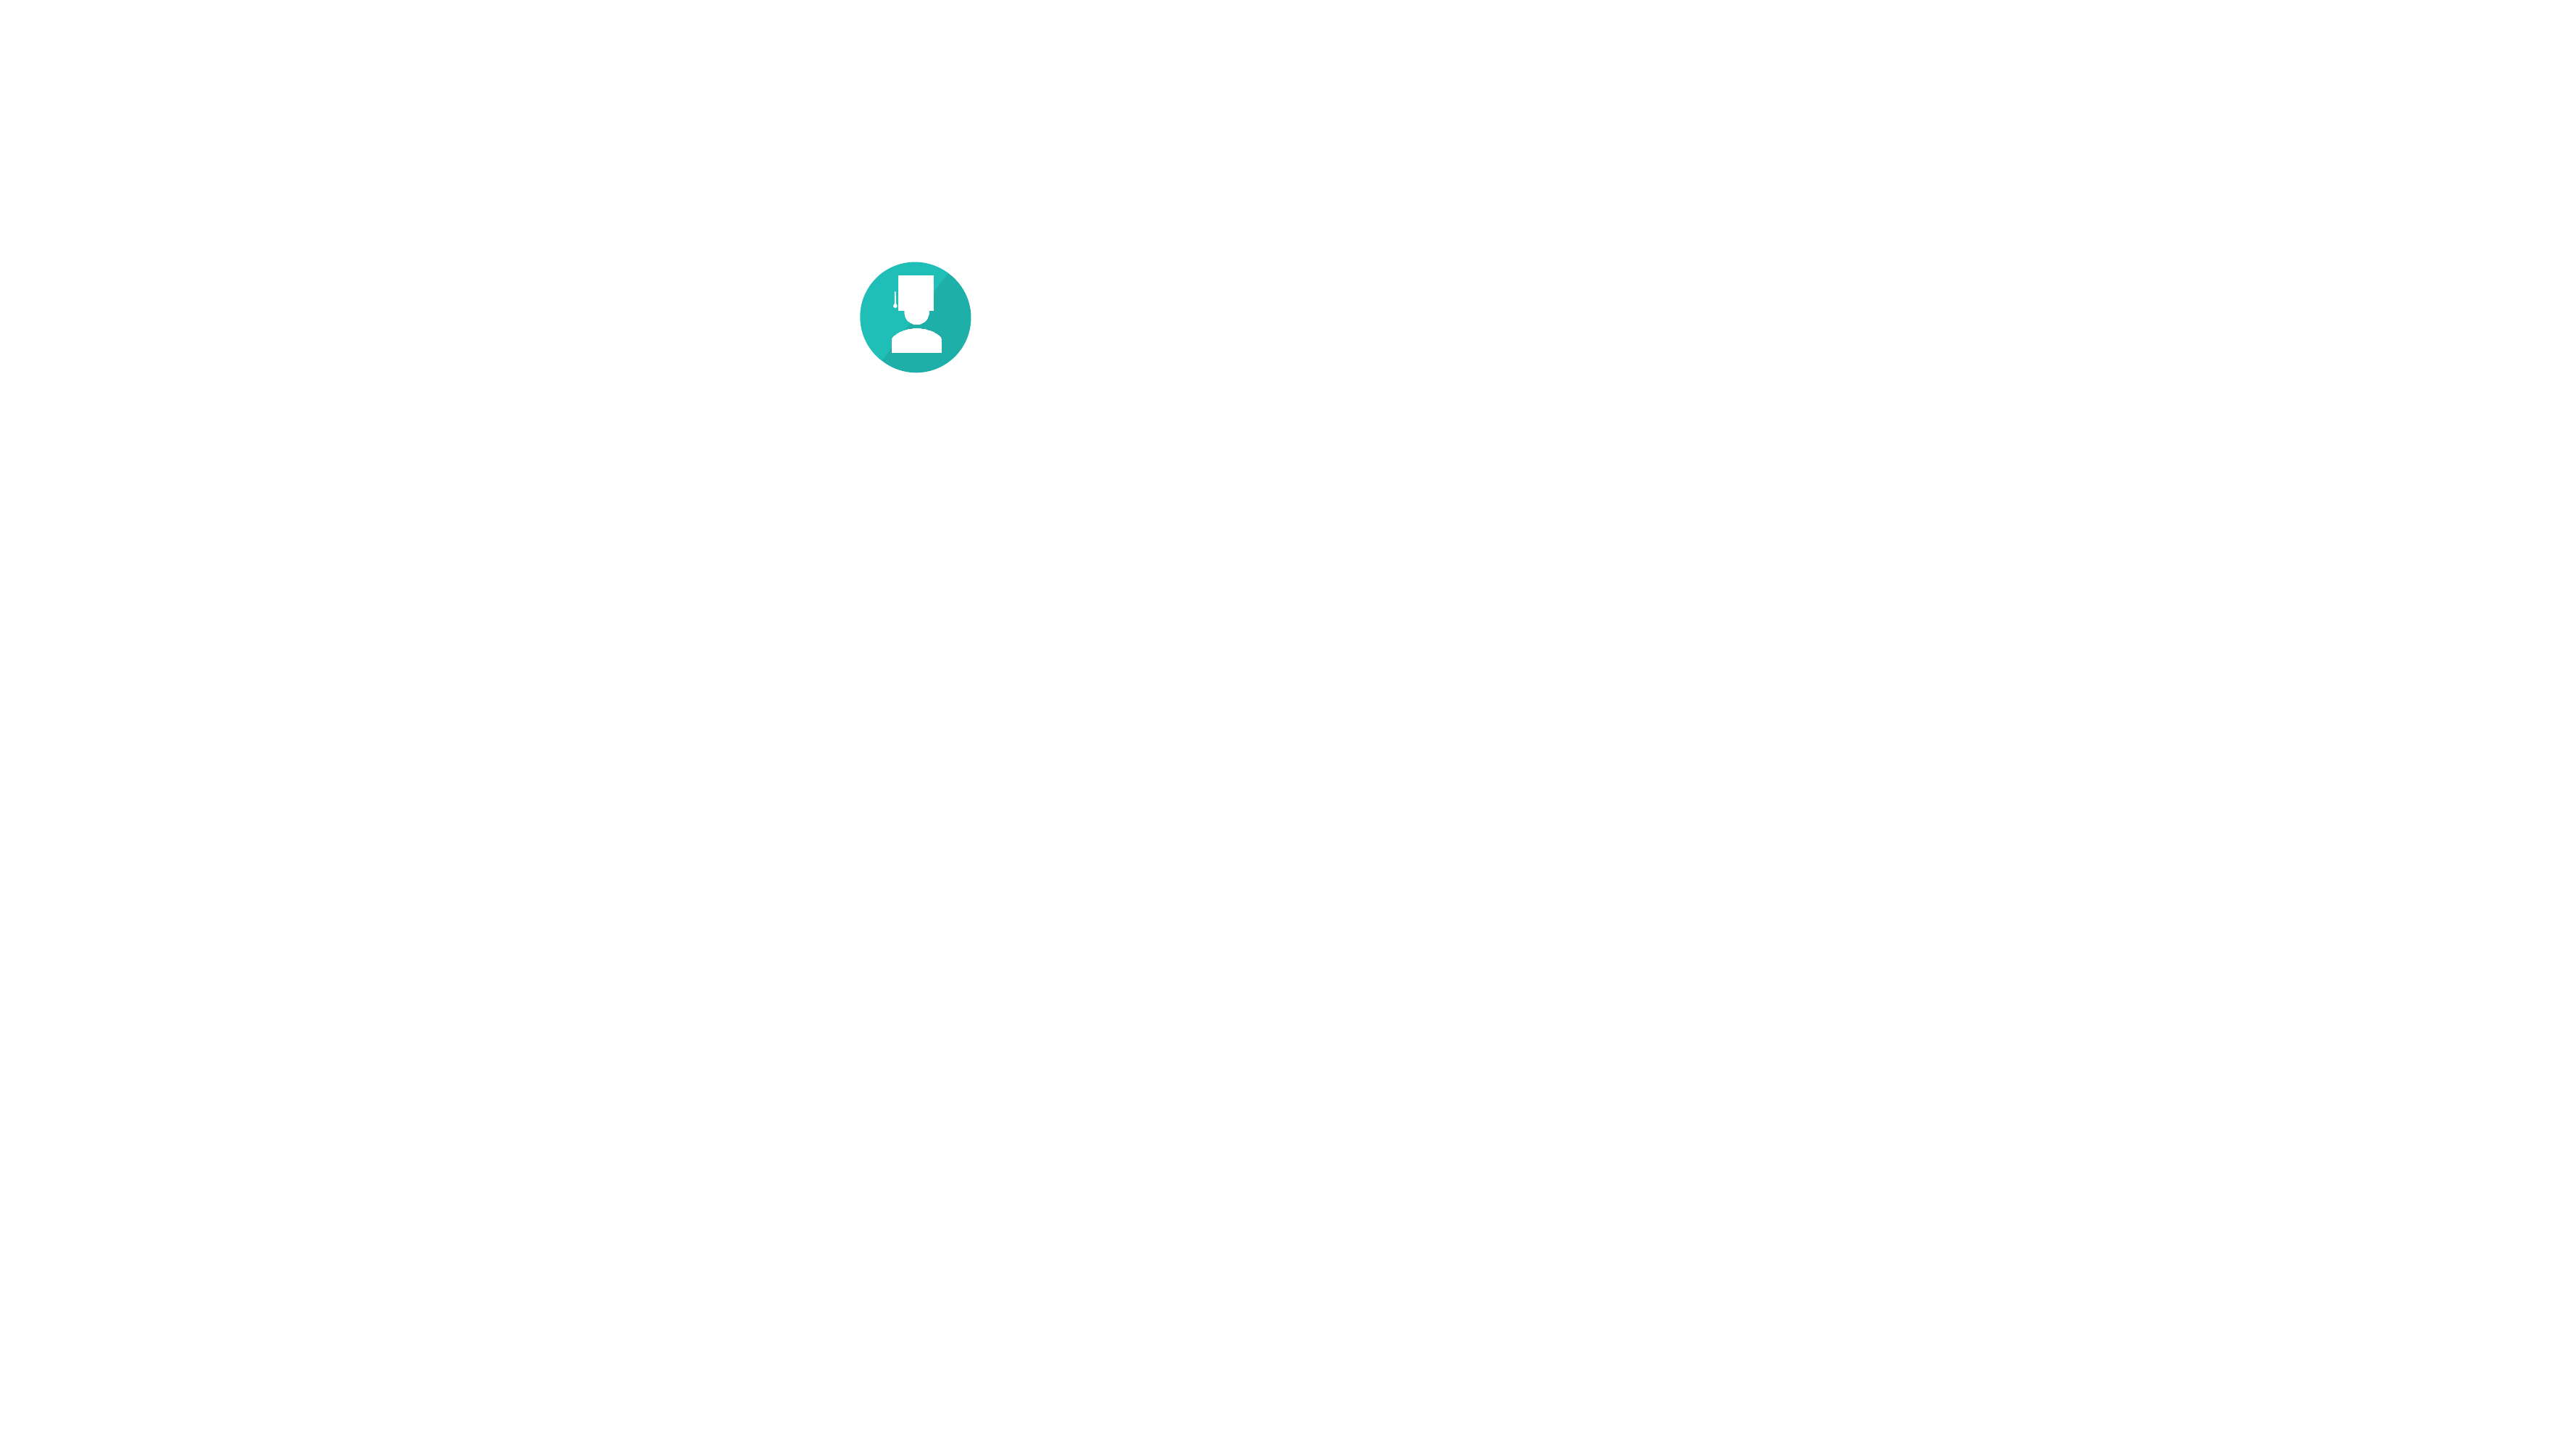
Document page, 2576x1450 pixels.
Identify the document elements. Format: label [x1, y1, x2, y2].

text_box [859, 262, 971, 372]
